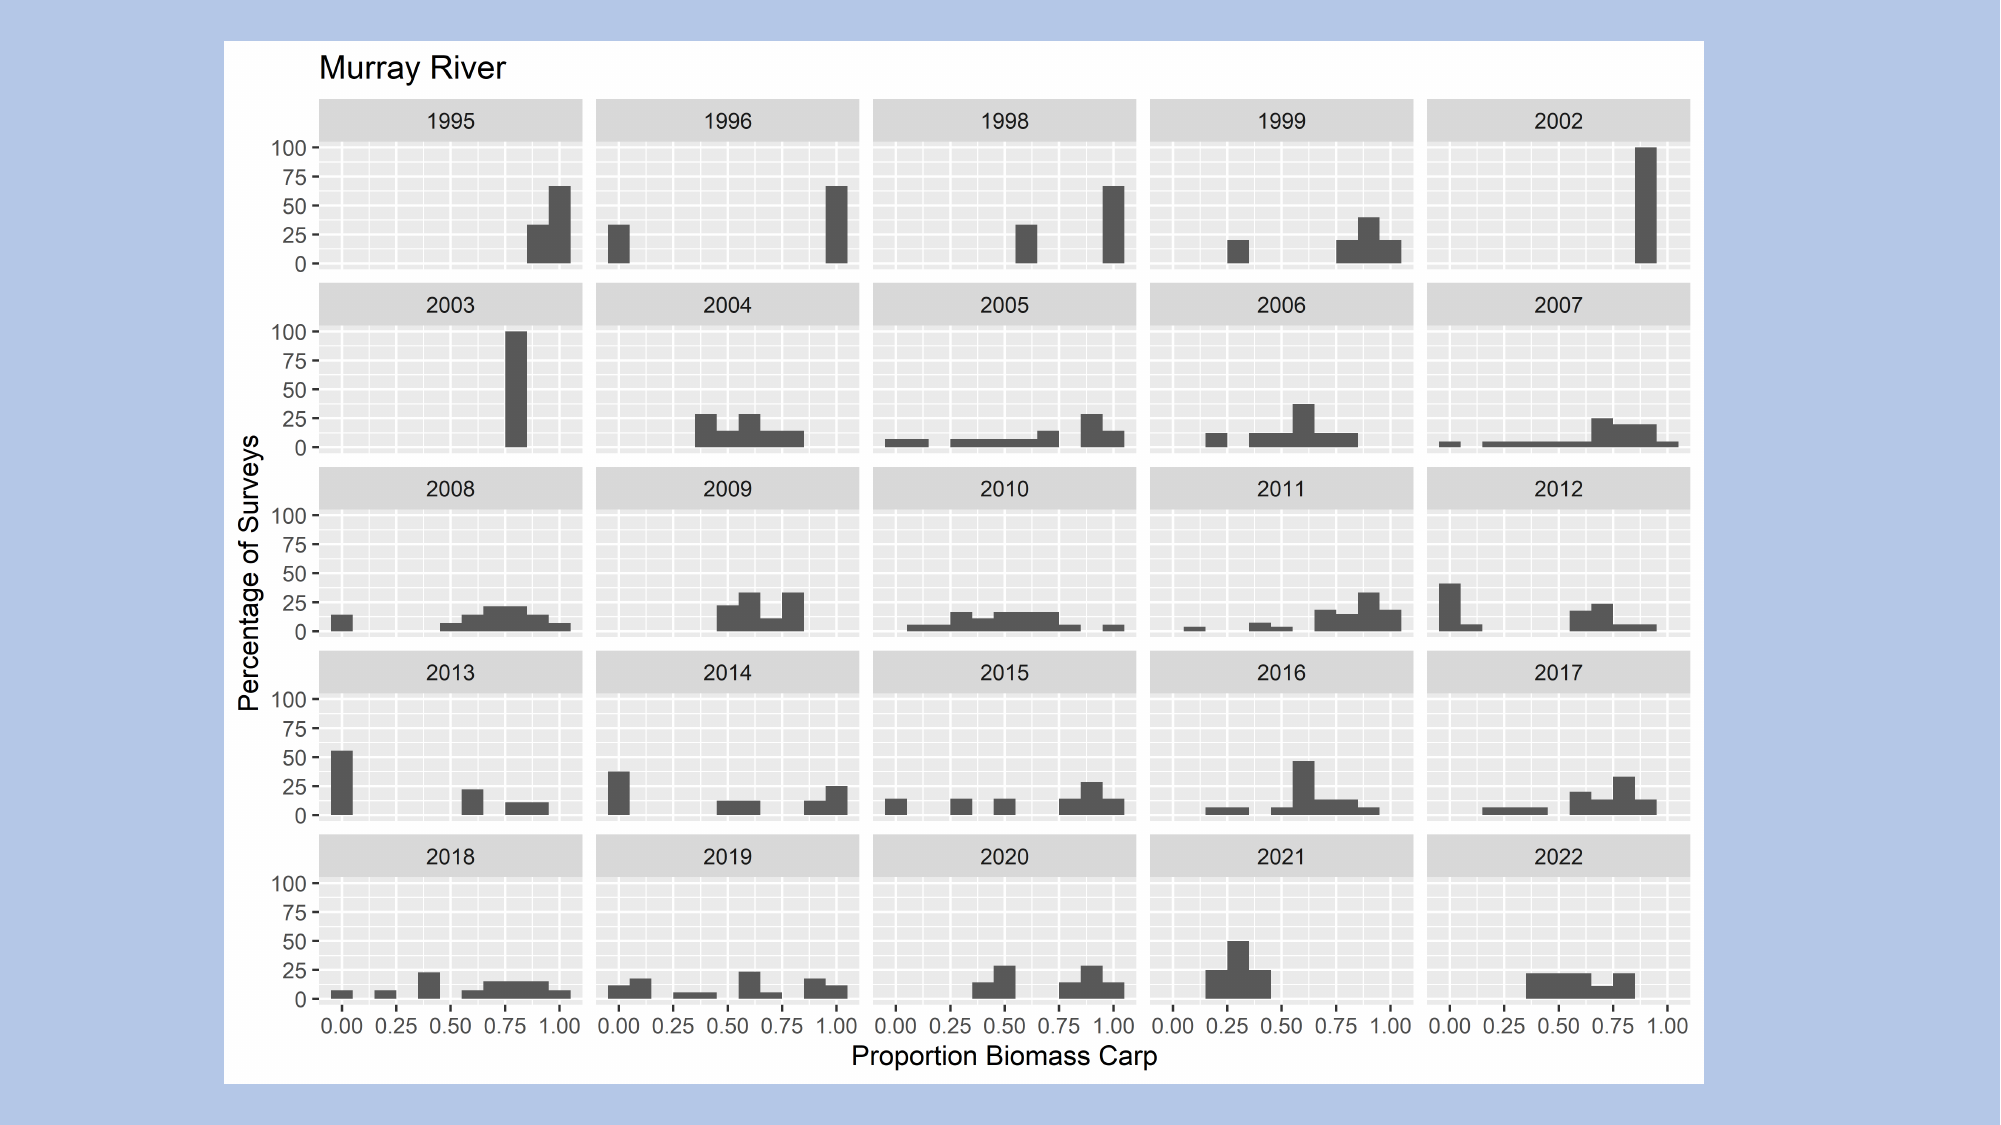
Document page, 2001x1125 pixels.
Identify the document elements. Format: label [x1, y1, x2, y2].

picture [224, 41, 1704, 1084]
